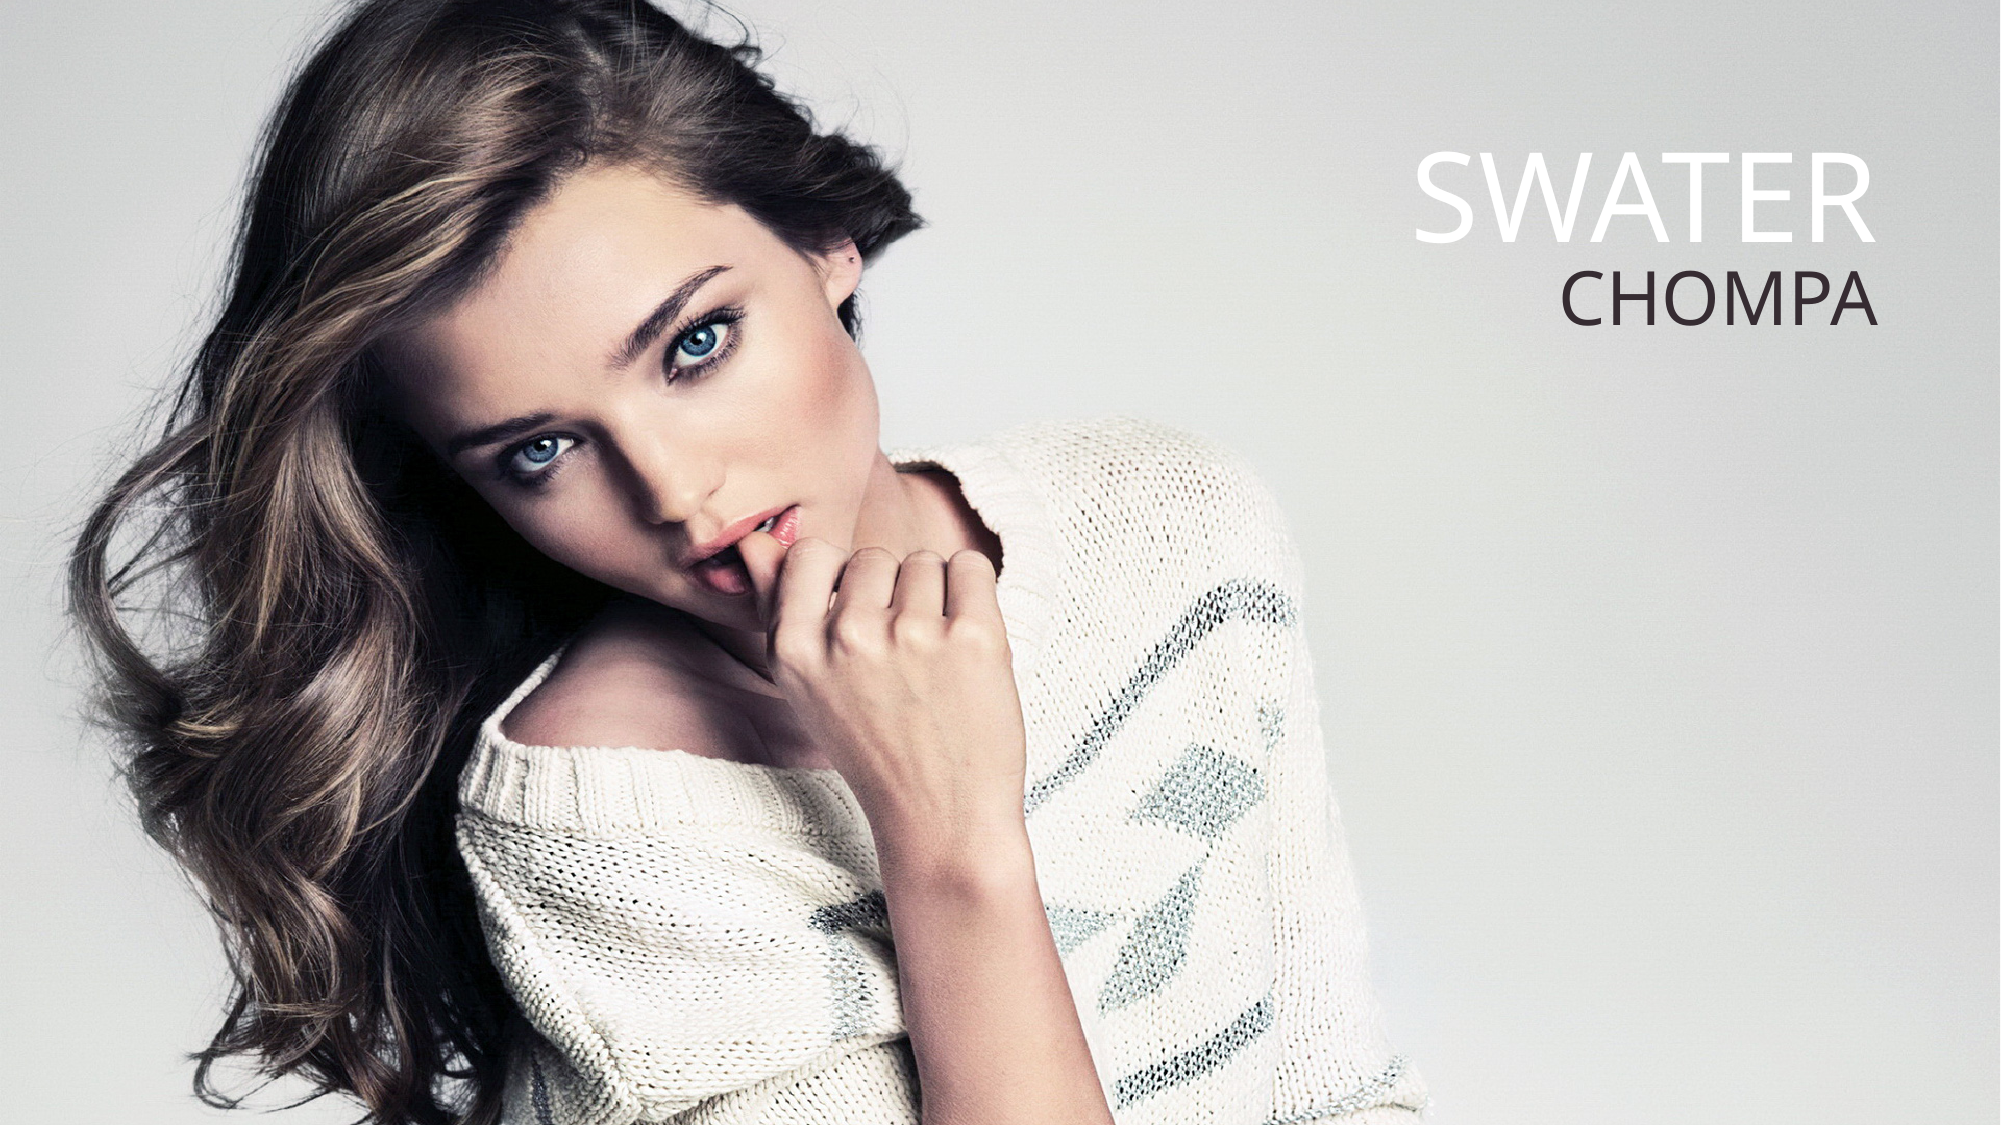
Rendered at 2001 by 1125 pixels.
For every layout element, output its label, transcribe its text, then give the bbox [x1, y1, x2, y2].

title SWATER [999, 109, 1894, 206]
text_box CHOMPA [999, 206, 1894, 349]
picture [0, 0, 2001, 1125]
